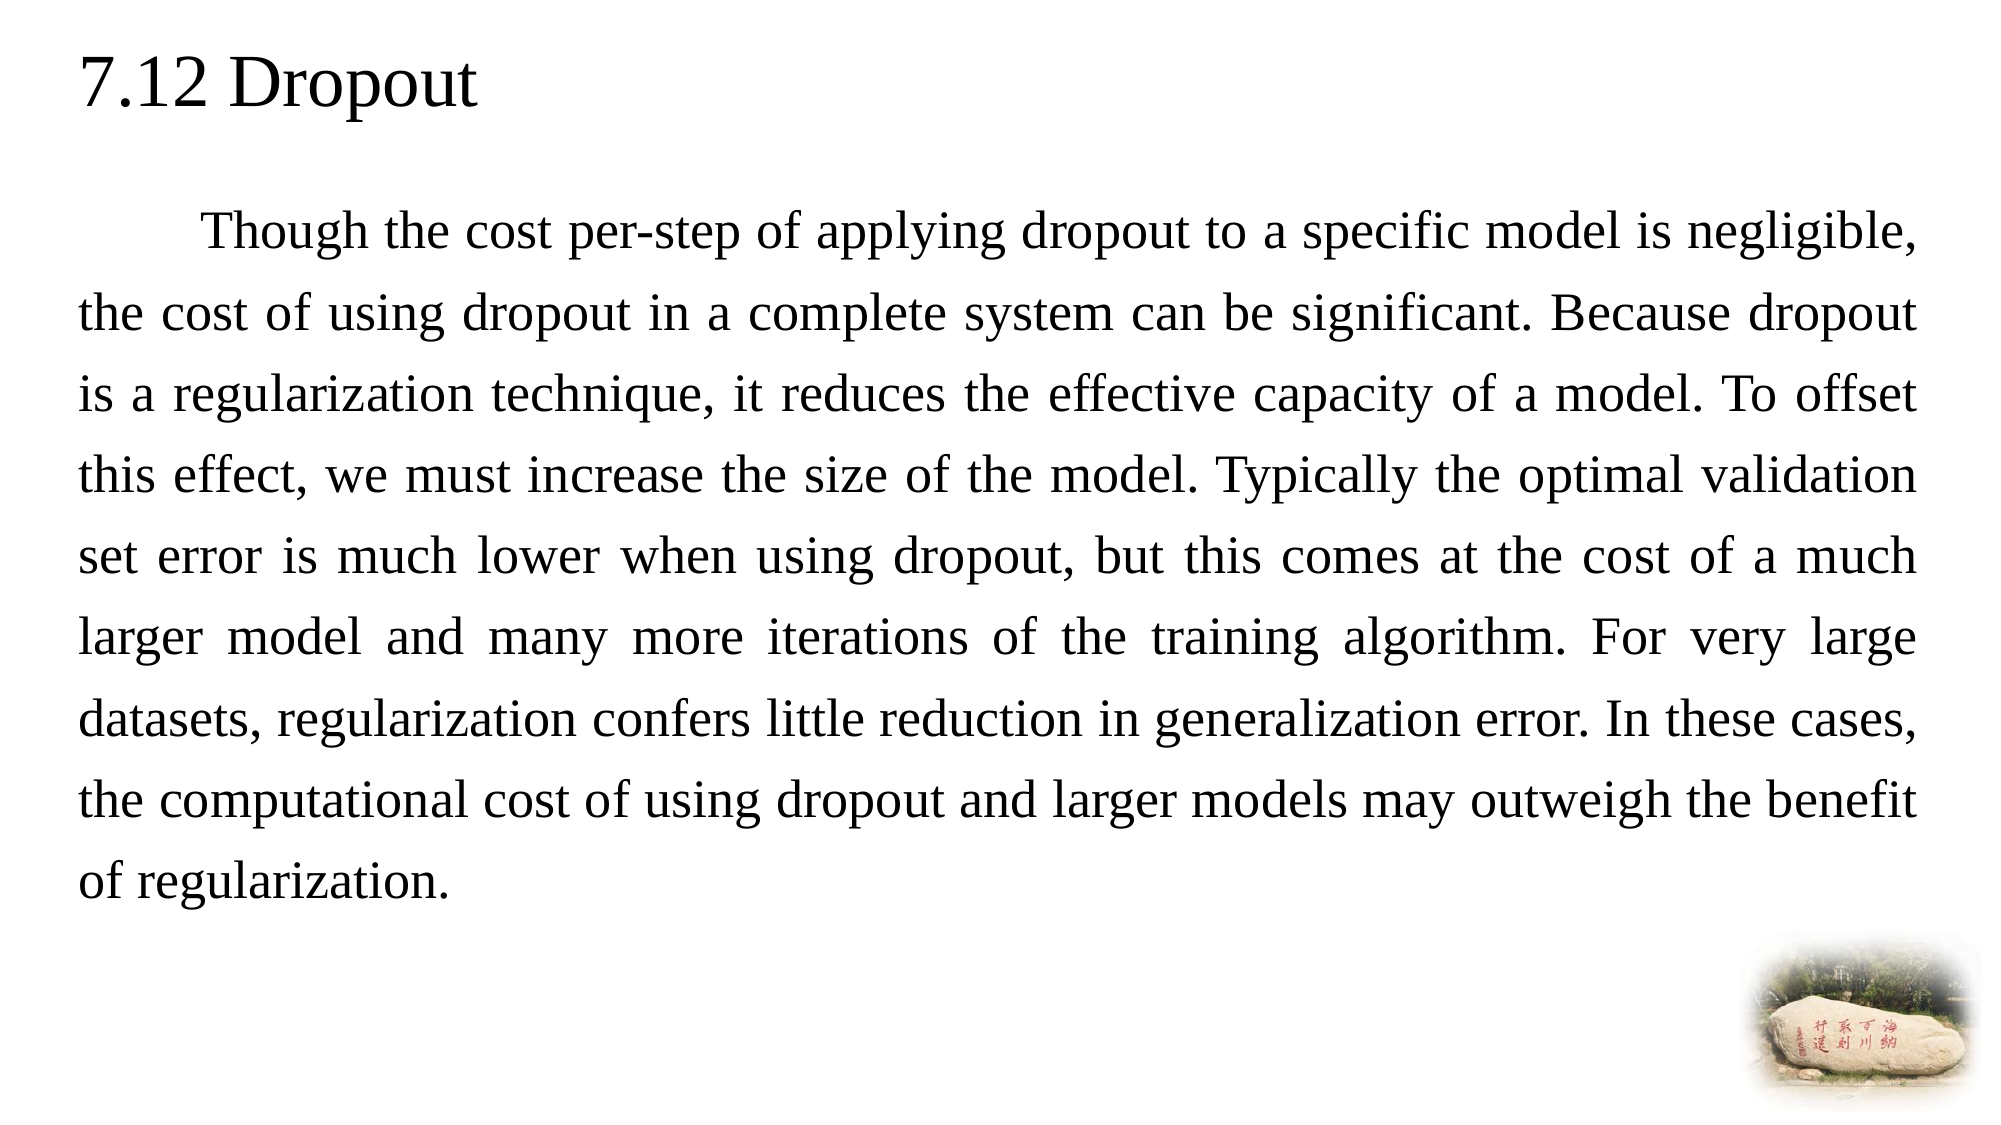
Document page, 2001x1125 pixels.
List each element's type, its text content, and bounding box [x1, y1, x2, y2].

title 7.12 Dropout [63, 21, 1936, 142]
list Though the cost per-step of applying dropout to a specific model is negligible, the cost of using dropout in a complete system can be significant. Because dropout is a regularization technique, it reduces the effective capacity of a model. To offset this effect, we must increase the size of the model. Typically the optimal validation set error is much lower when using dropout, but this comes at the cost of a much larger model and many more iterations of the training algorithm. For very large datasets, regularization confers little reduction in generalization error. In these cases, the computational cost of using dropout and larger models may outweigh the benefit of regularization. [63, 171, 1936, 1014]
picture [1740, 927, 1985, 1112]
